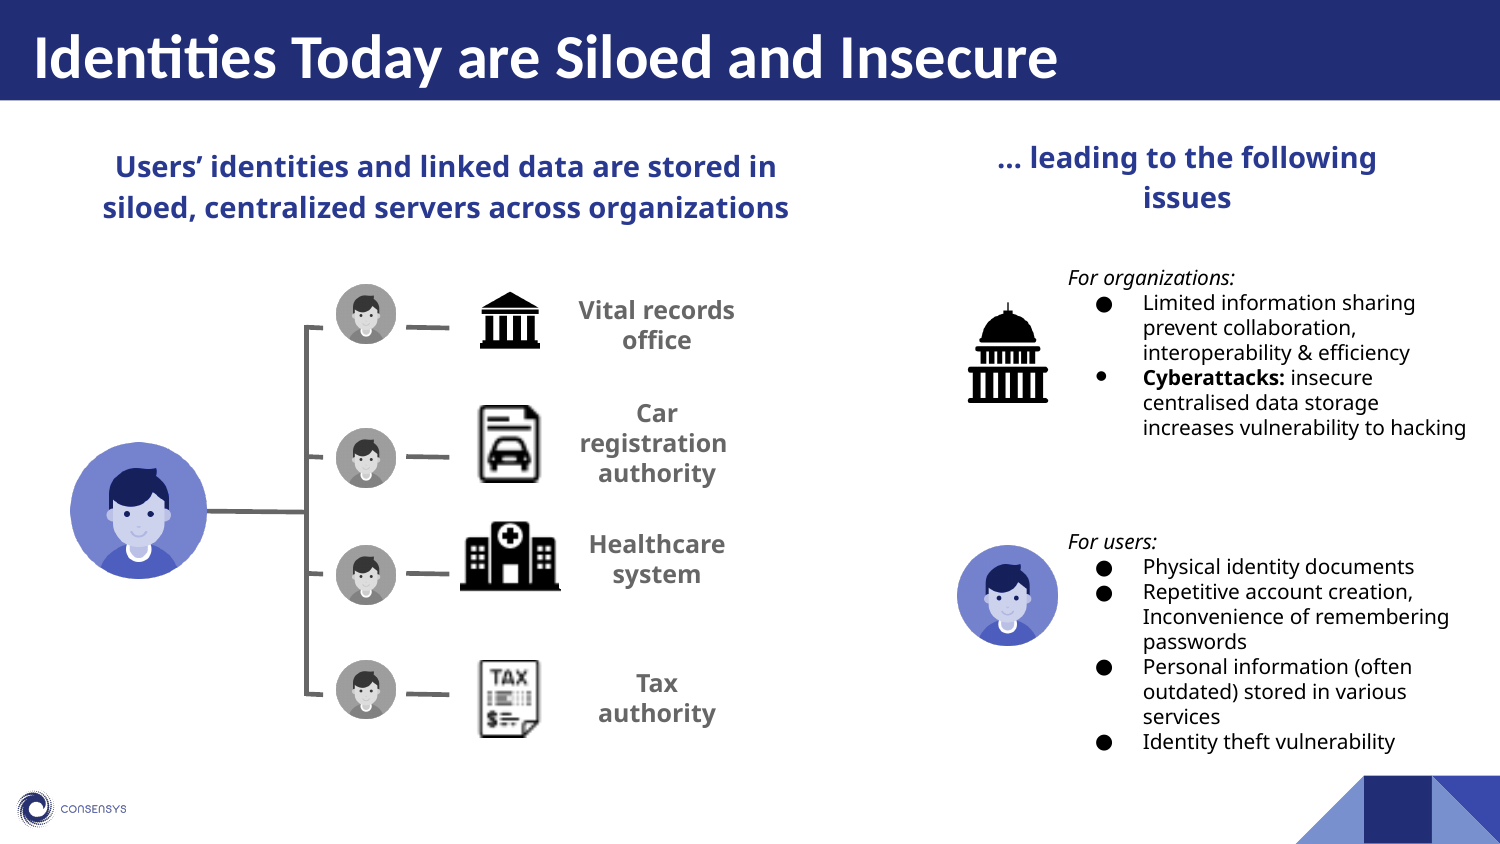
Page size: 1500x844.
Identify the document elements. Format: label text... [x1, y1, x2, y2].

picture [957, 302, 1058, 403]
picture [480, 290, 540, 350]
text_box For users: Physical identity documents Repetitive account creation, Inconvenience of remembering passwords Personal information (often outdated) stored in various services Identity theft vulnerability [1053, 501, 1500, 728]
picture [336, 545, 396, 605]
text_box … leading to the following issues [945, 145, 1430, 204]
picture [70, 442, 207, 579]
text_box Tax authority [560, 668, 755, 728]
title Identities Today are Siloed and Insecure [18, 3, 1482, 104]
picture [336, 284, 396, 344]
picture [471, 659, 550, 738]
picture [336, 428, 396, 488]
picture [957, 545, 1058, 646]
text_box Vital records office [560, 294, 755, 354]
picture [460, 506, 561, 607]
picture [16, 789, 126, 829]
text_box For organizations: Limited information sharing prevent collaboration, interoperability & efficiency Cyberattacks: insecure centralised data storage increases vulnerability to hacking [1053, 216, 1491, 477]
text_box Car registration authority [560, 413, 755, 472]
picture [471, 405, 550, 484]
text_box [75, 325, 324, 697]
picture [336, 659, 396, 720]
text_box Users’ identities and linked data are stored in siloed, centralized servers across organizations [70, 145, 823, 223]
text_box Healthcare system [566, 529, 755, 589]
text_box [405, 326, 450, 695]
